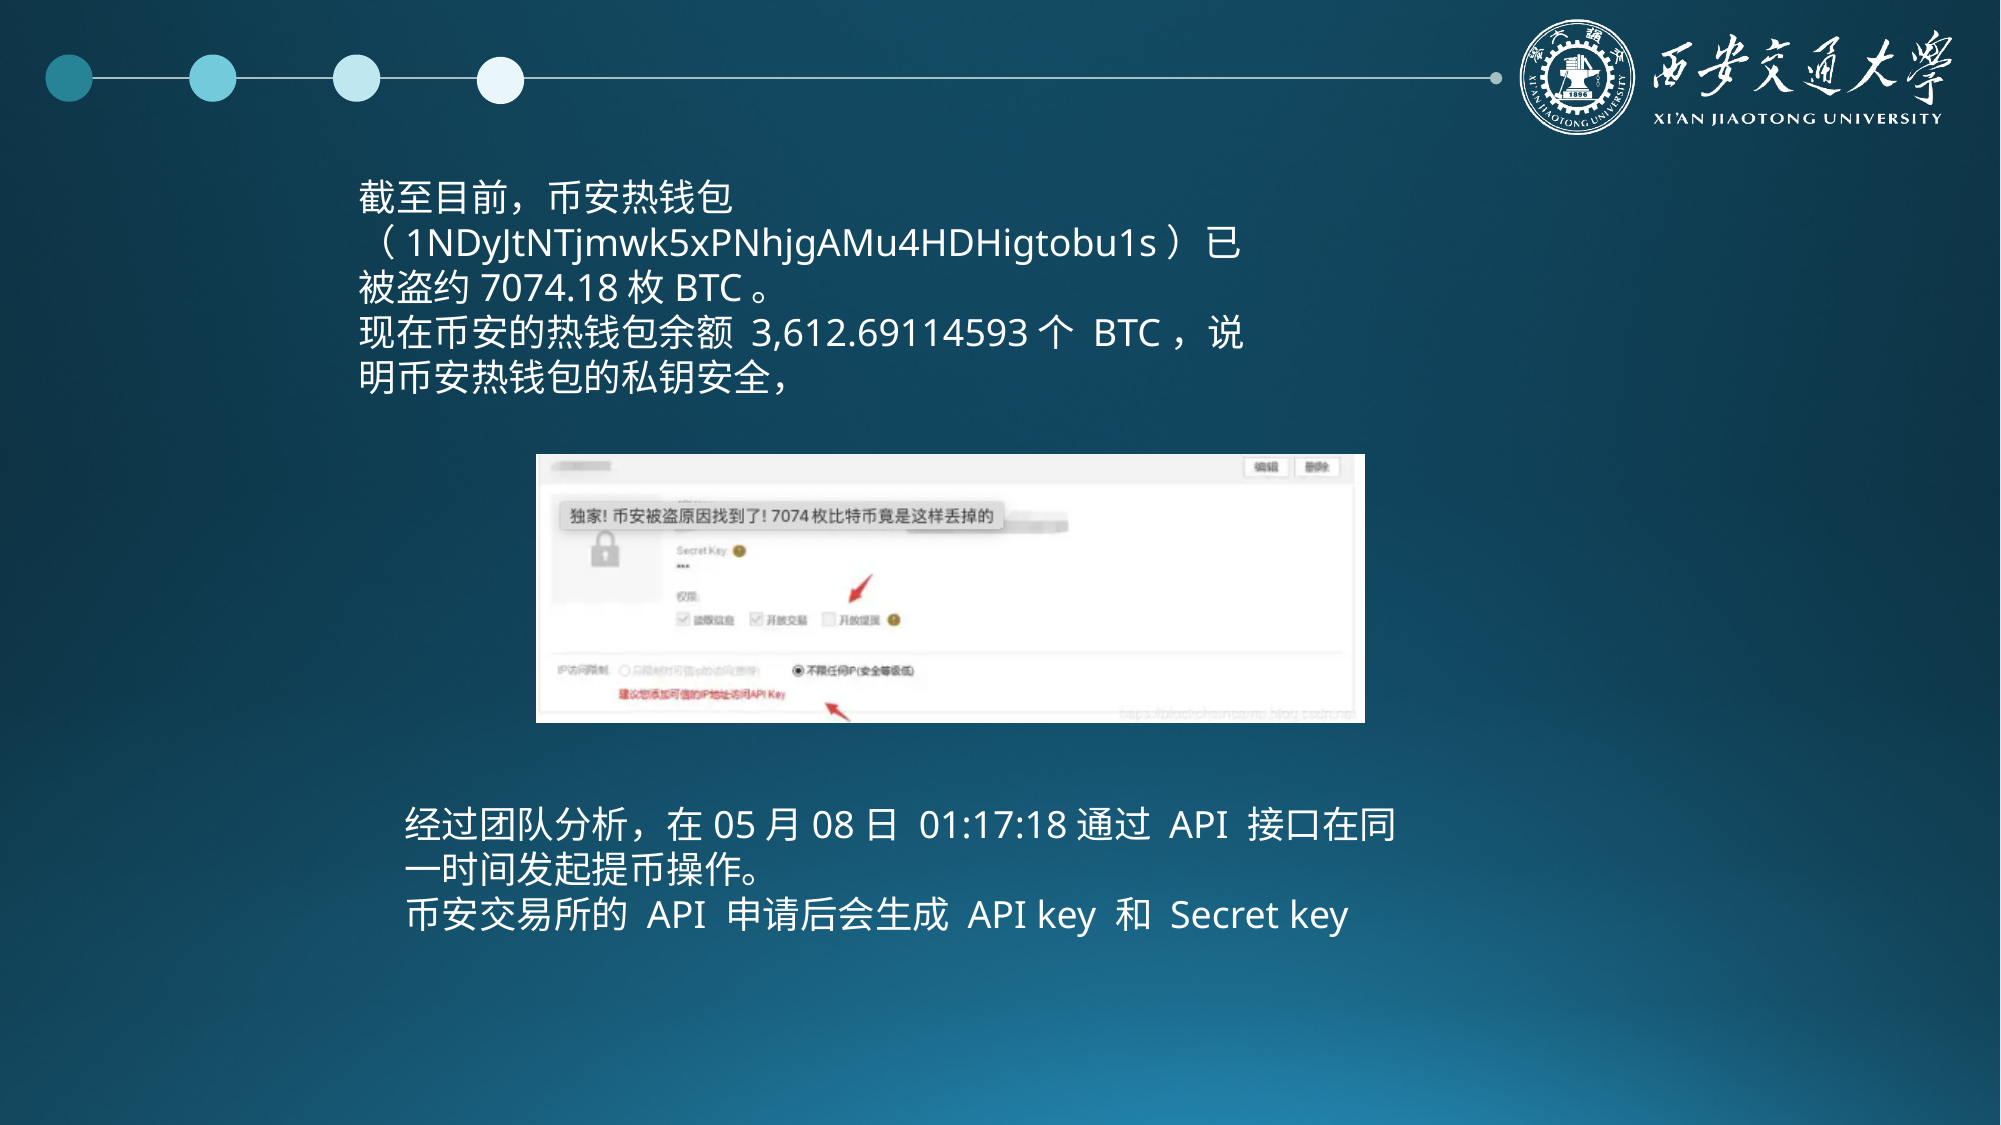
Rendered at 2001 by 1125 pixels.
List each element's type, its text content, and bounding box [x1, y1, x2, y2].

picture [0, 0, 2001, 1125]
text_box 截至目前，币安热钱包（1NDyJtNTjmwk5xPNhjgAMu4HDHigtobu1s）已被盗约7074.18枚BTC。 现在币安的热钱包余额 3,612.69114593个 BTC，说明币安热钱包的私钥安全， [343, 166, 1273, 452]
text_box 经过团队分析，在05月08日 01:17:18通过 API 接口在同一时间发起提币操作。 币安交易所的 API 申请后会生成 API key 和 Secret key [389, 793, 1421, 989]
